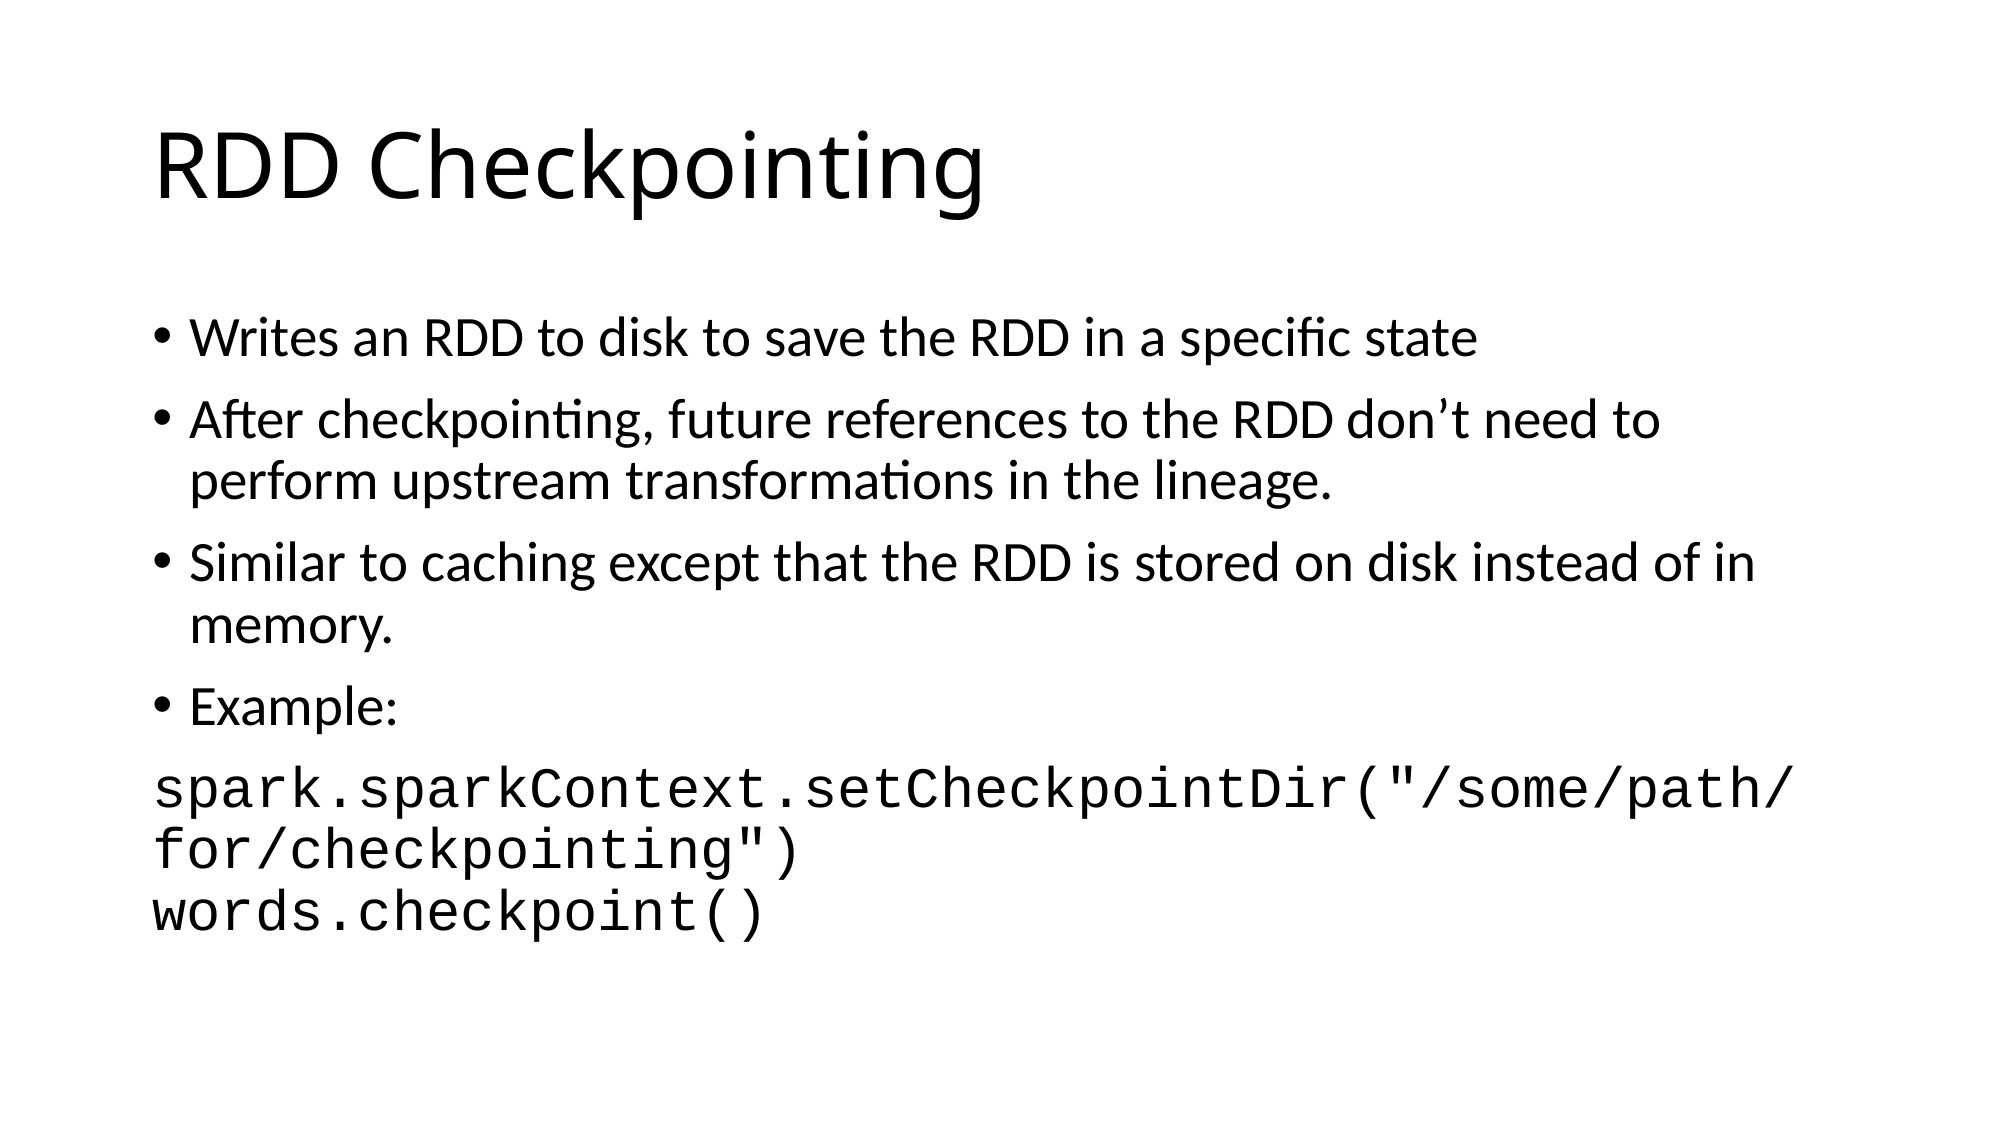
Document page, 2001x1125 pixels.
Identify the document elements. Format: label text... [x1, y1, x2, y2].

title RDD Checkpointing [137, 59, 1863, 278]
list Writes an RDD to disk to save the RDD in a specific state After checkpointing, future references to the RDD don’t need to perform upstream transformations in the lineage. Similar to caching except that the RDD is stored on disk instead of in memory. Example: spark.sparkContext.setCheckpointDir("/some/path/for/checkpointing") words.checkpoint() [137, 299, 1863, 1014]
